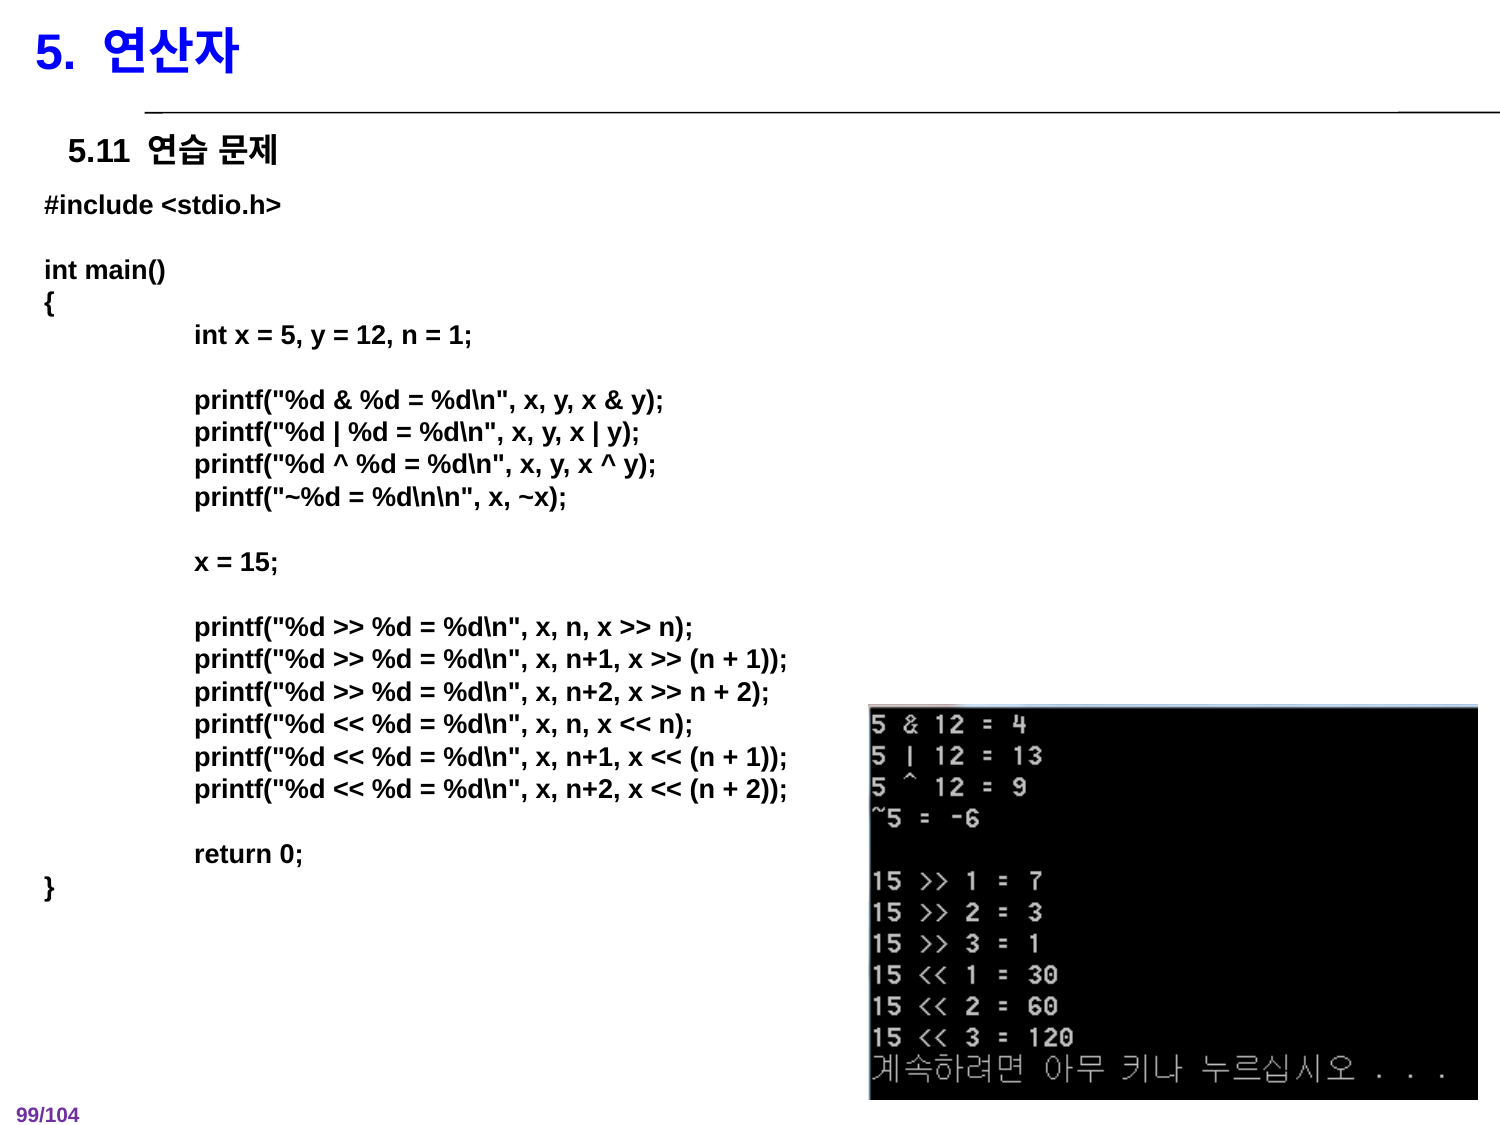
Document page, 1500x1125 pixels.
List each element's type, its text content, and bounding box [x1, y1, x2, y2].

text_box #include <stdio.h> int main() { int x = 5, y = 12, n = 1; printf("%d & %d = %d\n", x, y, x & y); printf("%d | %d = %d\n", x, y, x | y); printf("%d ^ %d = %d\n", x, y, x ^ y); printf("~%d = %d\n\n", x, ~x); x = 15; printf("%d >> %d = %d\n", x, n, x >> n); printf("%d >> %d = %d\n", x, n+1, x >> (n + 1)); printf("%d >> %d = %d\n", x, n+2, x >> n + 2); printf("%d << %d = %d\n", x, n, x << n); printf("%d << %d = %d\n", x, n+1, x << (n + 1)); printf("%d << %d = %d\n", x, n+2, x << (n + 2)); return 0; } [29, 179, 1117, 909]
text_box 5.11 연습 문제 [53, 102, 1400, 177]
picture [867, 703, 1478, 1100]
text_box 5. 연산자 [20, 12, 1412, 88]
